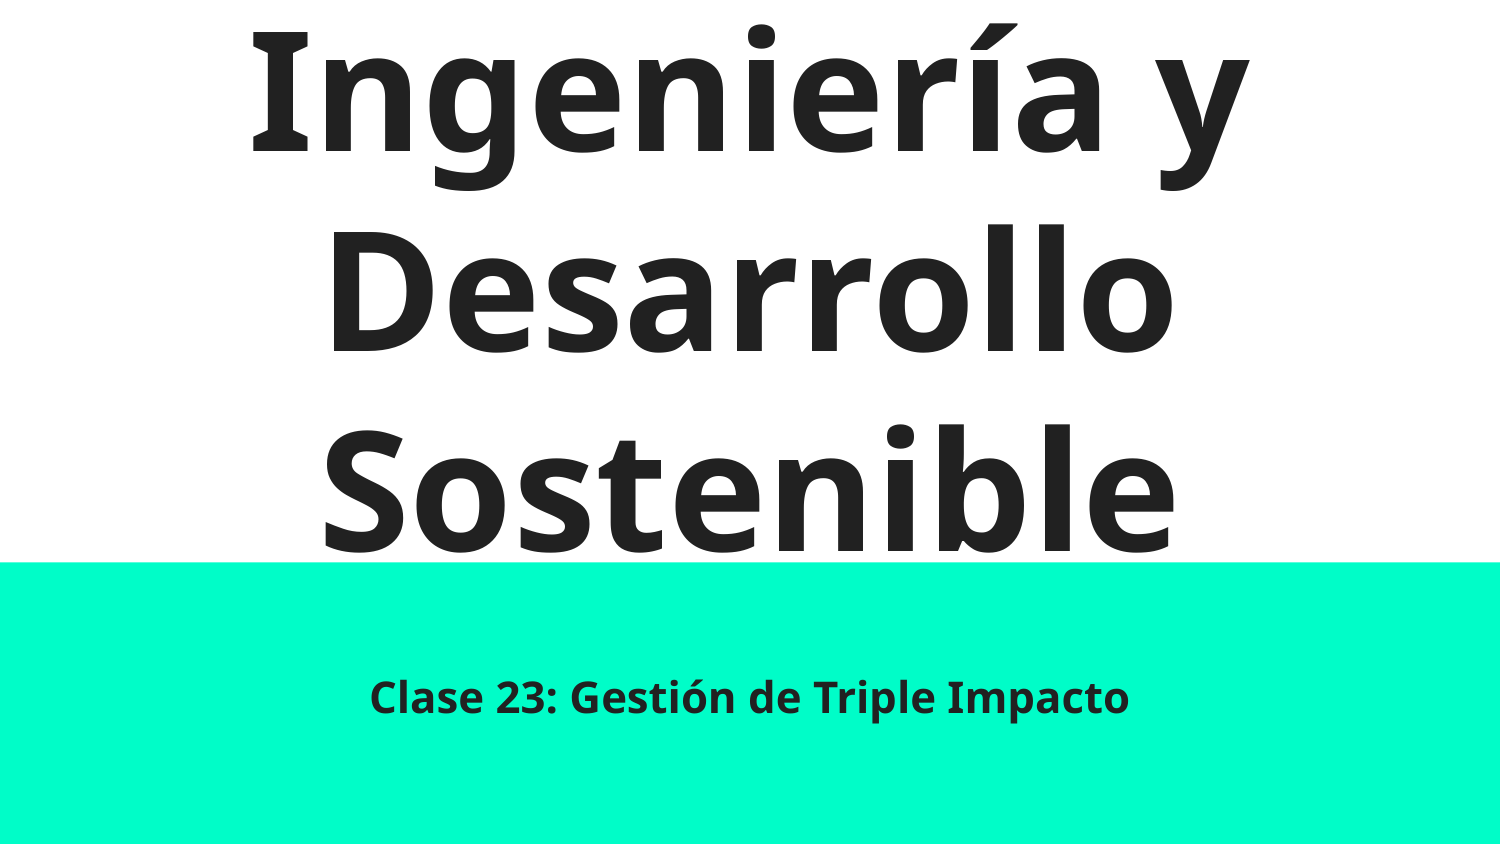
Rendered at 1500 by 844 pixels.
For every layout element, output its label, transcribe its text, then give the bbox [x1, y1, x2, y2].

subtitle Clase 23: Gestión de Triple Impacto [51, 638, 1449, 755]
title Ingeniería y Desarrollo Sostenible [51, 64, 1449, 506]
